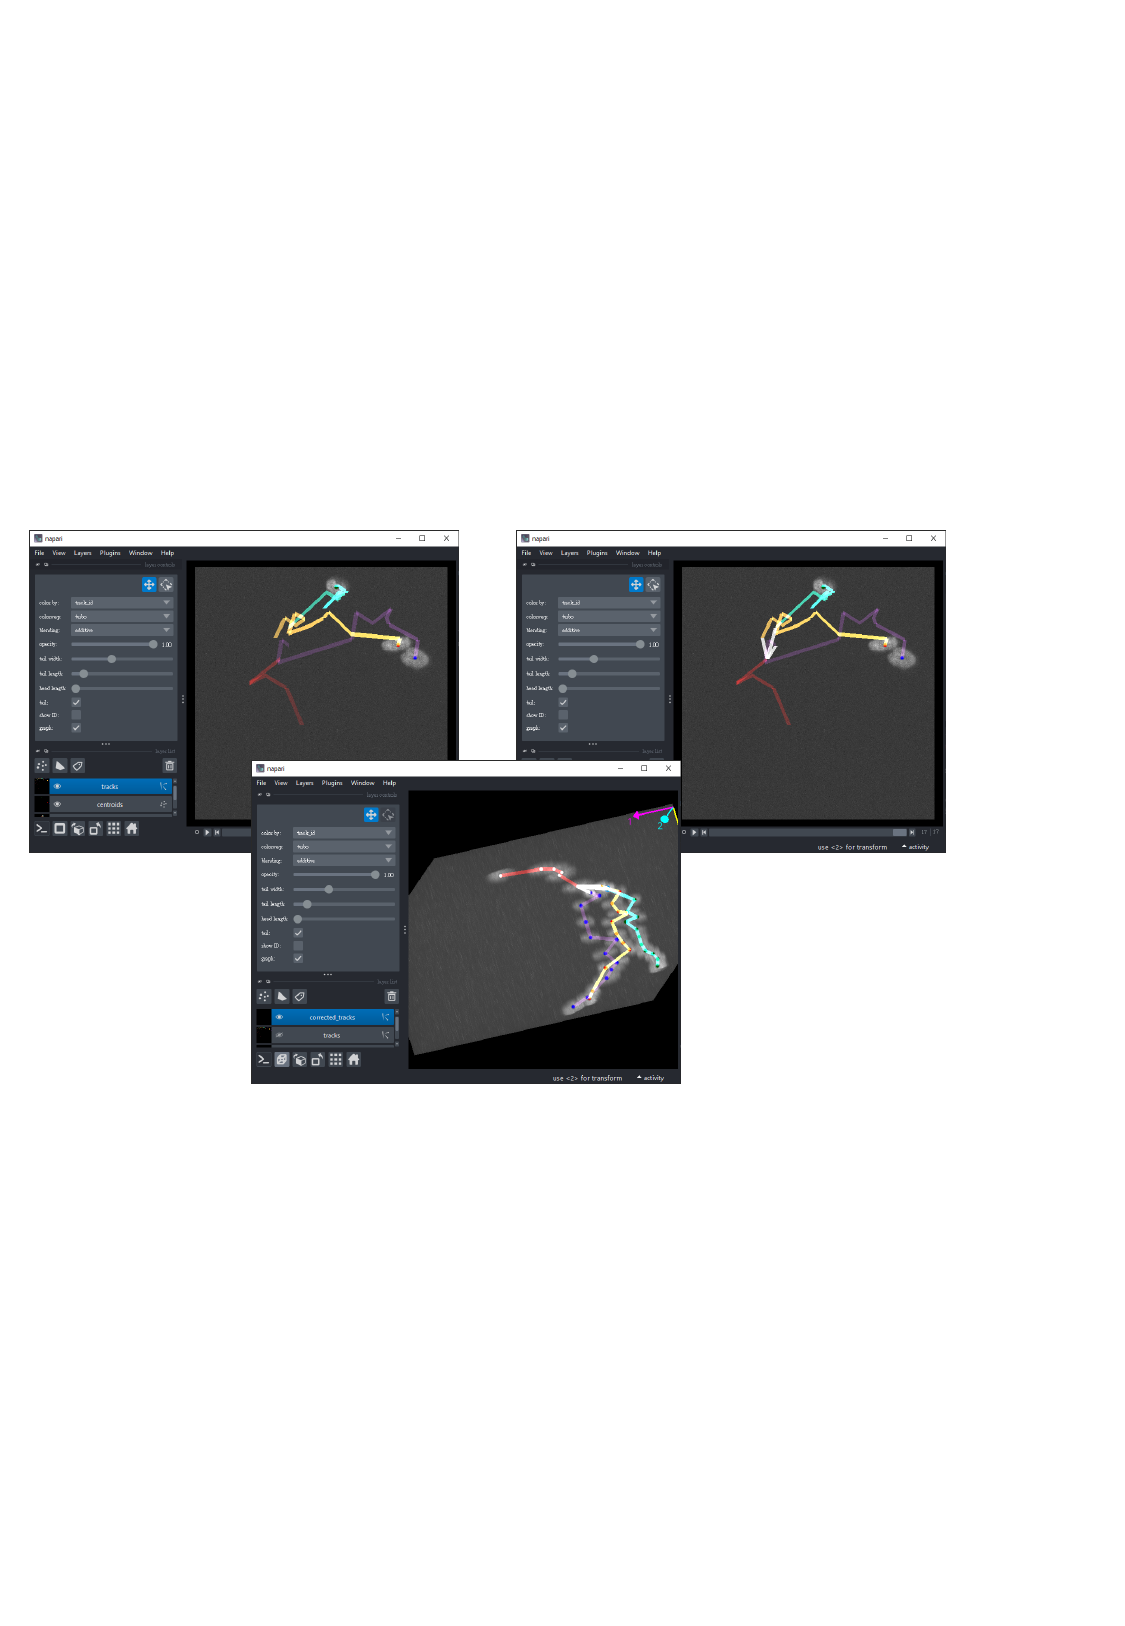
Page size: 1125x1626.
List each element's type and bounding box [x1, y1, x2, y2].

picture [29, 530, 946, 1084]
